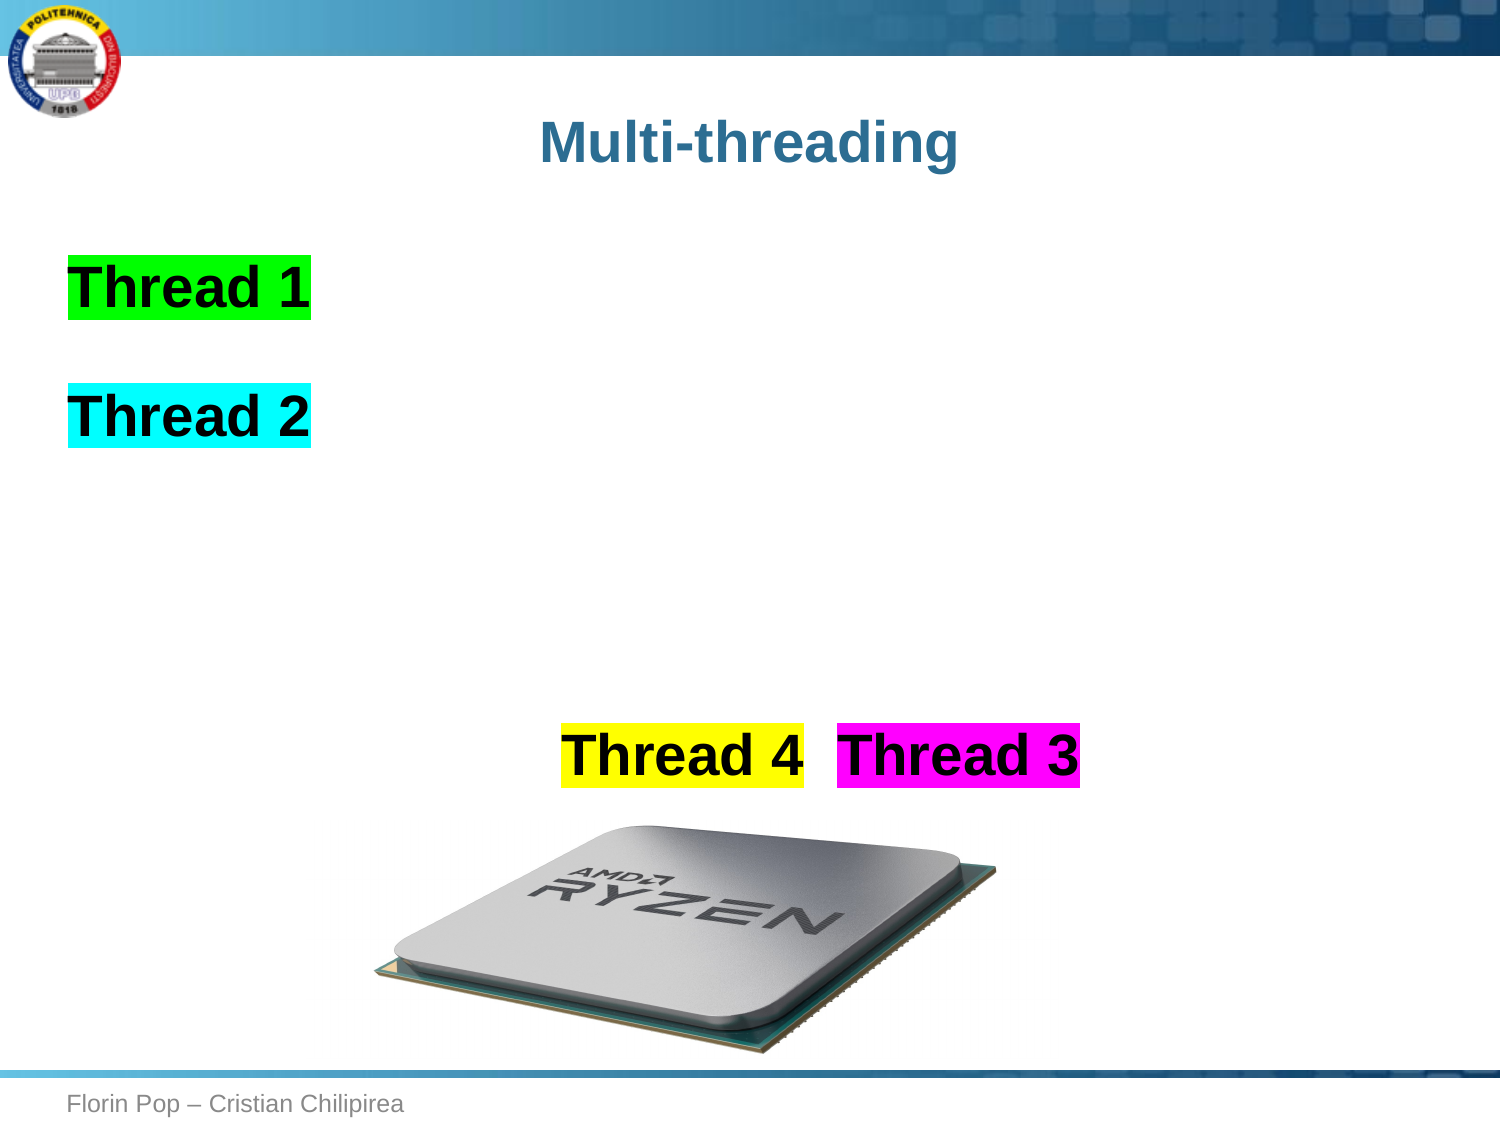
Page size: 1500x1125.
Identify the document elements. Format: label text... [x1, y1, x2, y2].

text_box Thread 1 [53, 241, 326, 327]
text_box Thread 2 [53, 370, 326, 456]
picture [305, 820, 1060, 1059]
footer Florin Pop – Cristian Chilipirea [51, 1083, 1157, 1125]
title Multi-threading [51, 102, 1449, 178]
text_box Thread 3 [822, 710, 1096, 795]
text_box Thread 4 [546, 710, 819, 795]
picture [0, 1070, 1500, 1078]
picture [0, 0, 1500, 118]
